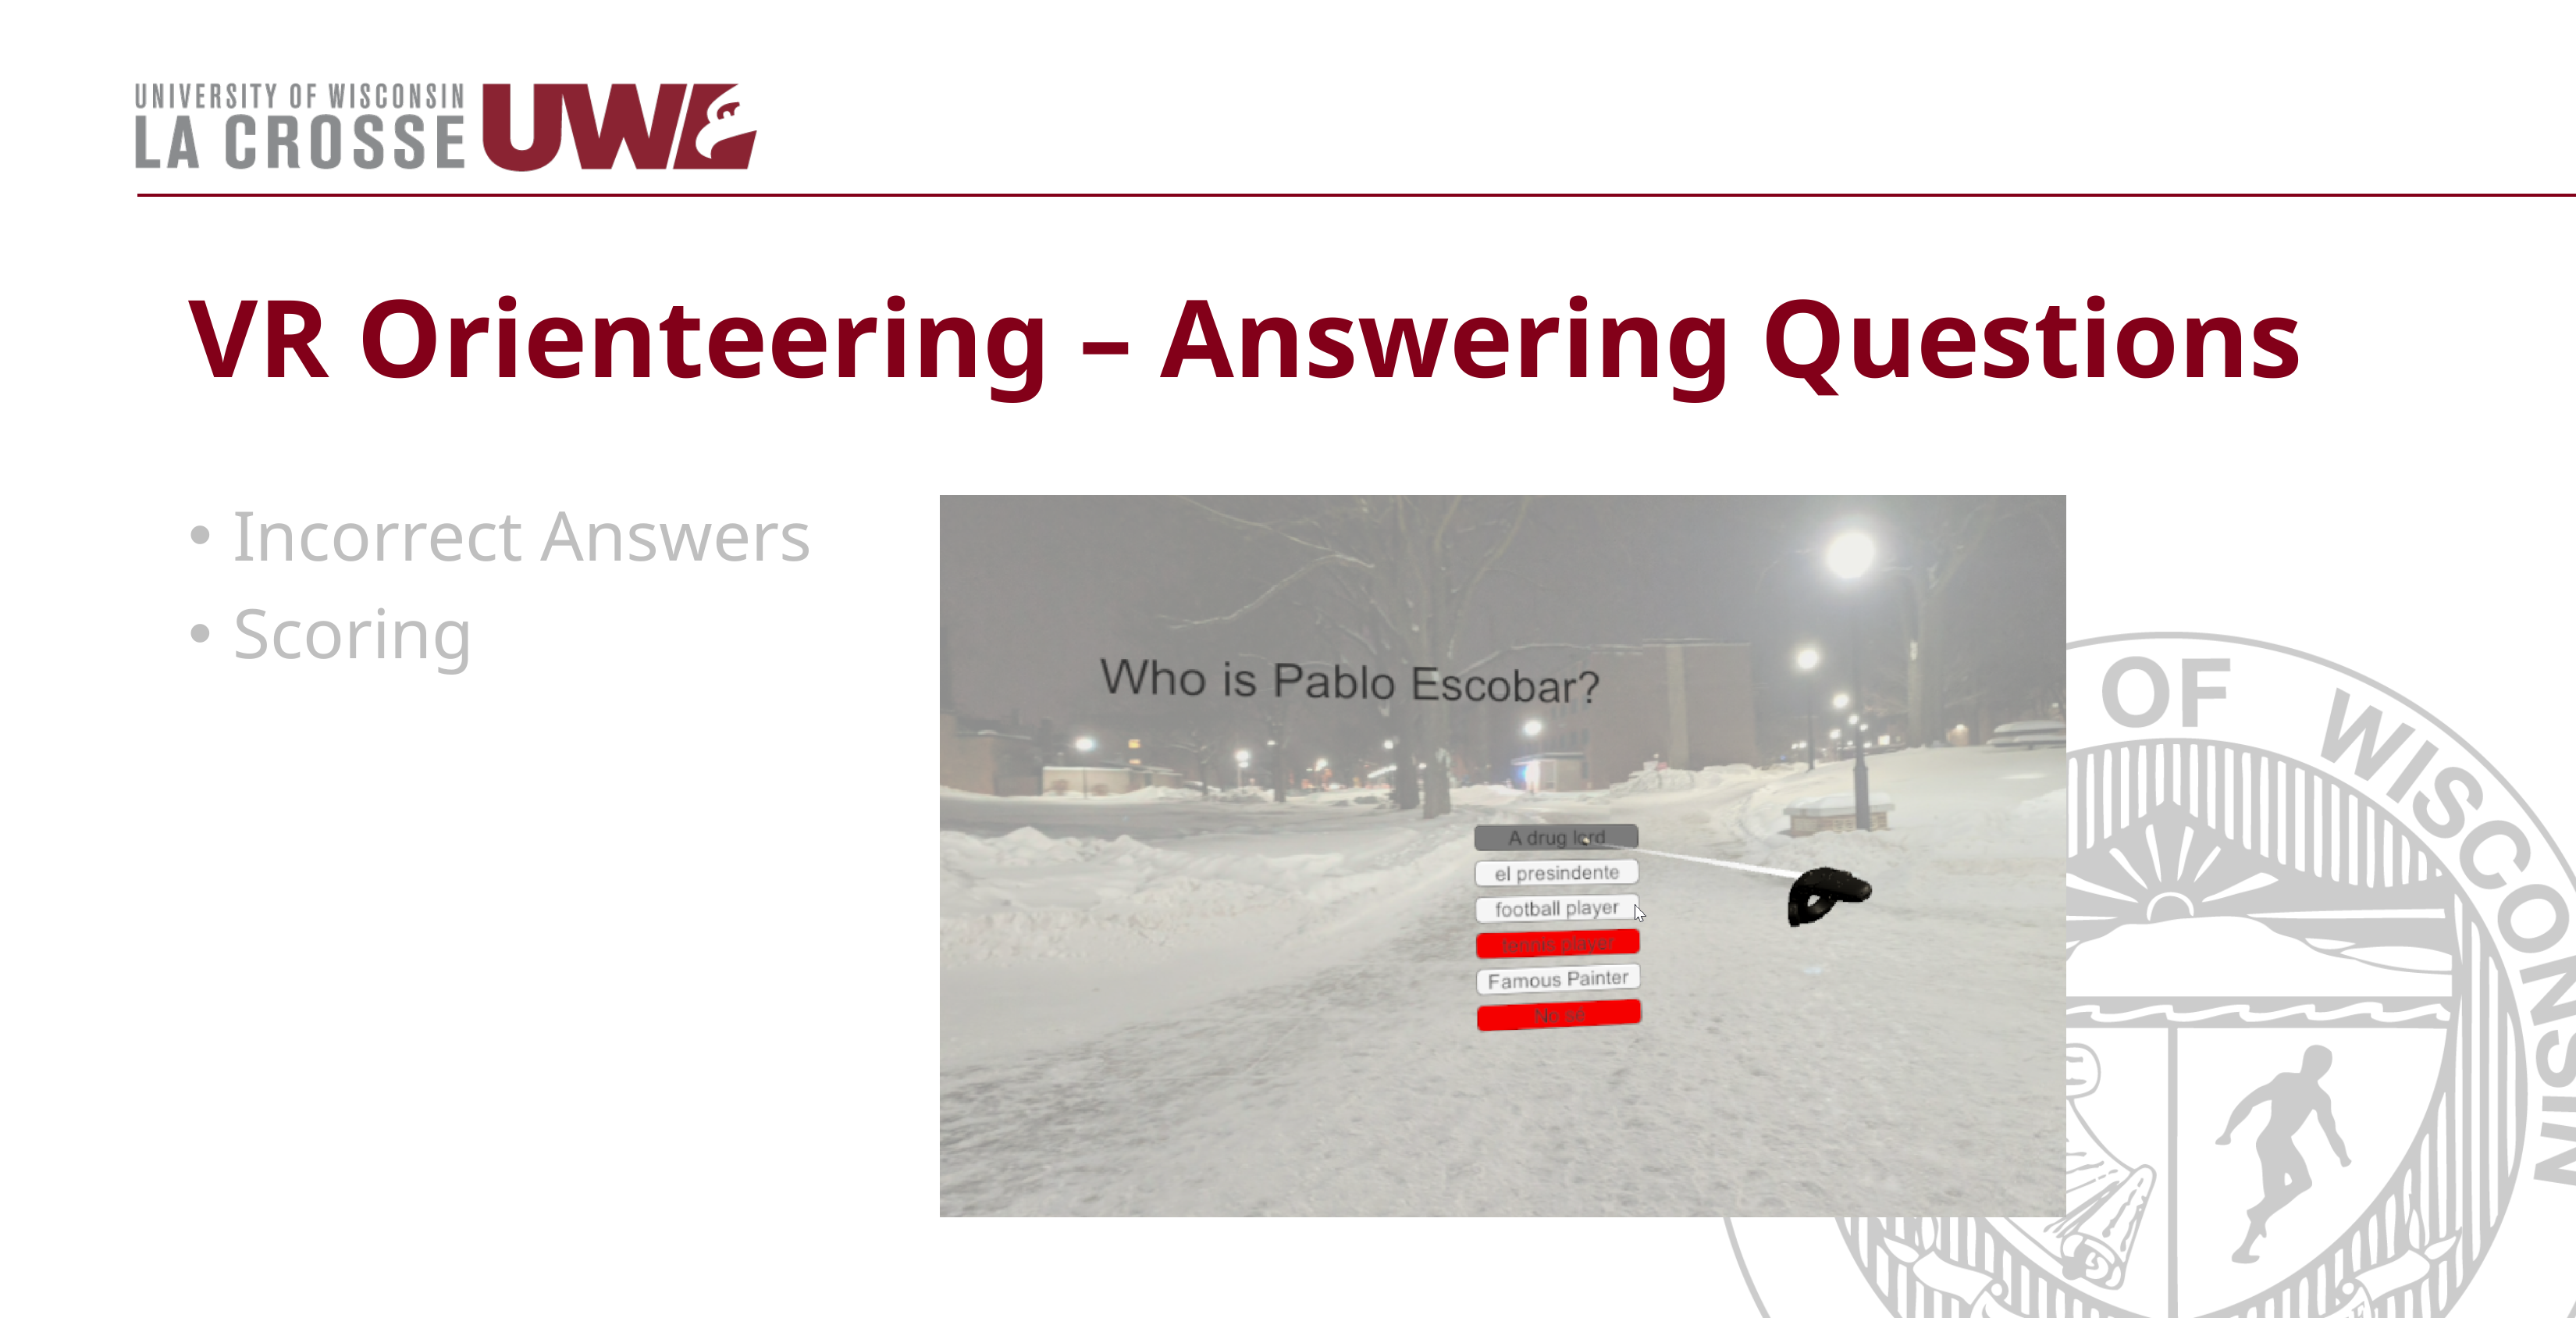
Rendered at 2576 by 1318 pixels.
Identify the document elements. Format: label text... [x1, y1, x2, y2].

picture [940, 495, 2066, 1217]
title VR Orienteering – Answering Questions [176, 215, 2400, 470]
picture [126, 74, 762, 176]
list Incorrect Answers Scoring [176, 496, 2400, 1245]
